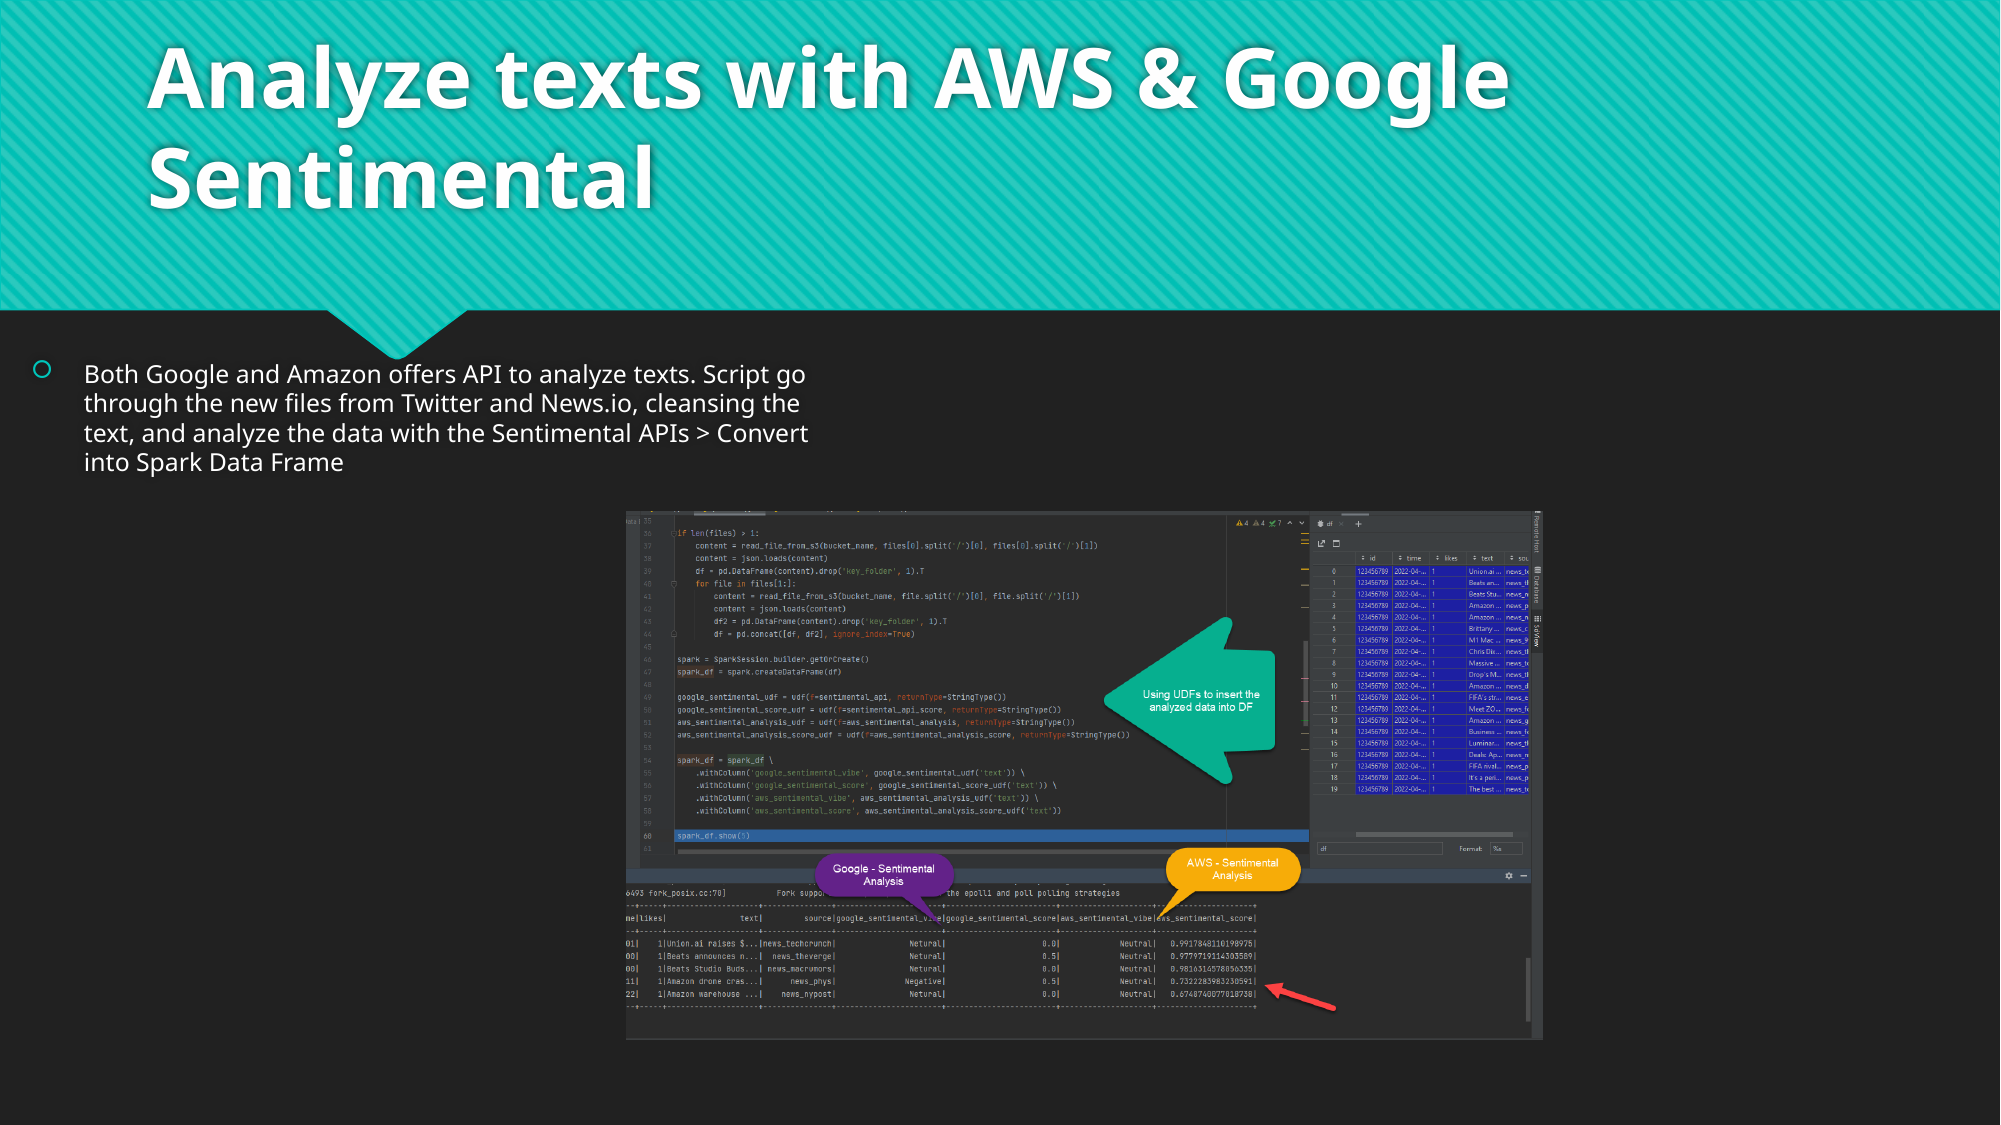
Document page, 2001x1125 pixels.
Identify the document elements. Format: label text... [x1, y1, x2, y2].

picture [625, 511, 1544, 1040]
list Both Google and Amazon offers API to analyze texts. Script go through the new files from Twitter and News.io, cleansing the text, and analyze the data with the Sentimental APIs > Convert into Spark Data Frame [15, 350, 836, 485]
title Analyze texts with AWS & Google Sentimental [132, 73, 1868, 233]
